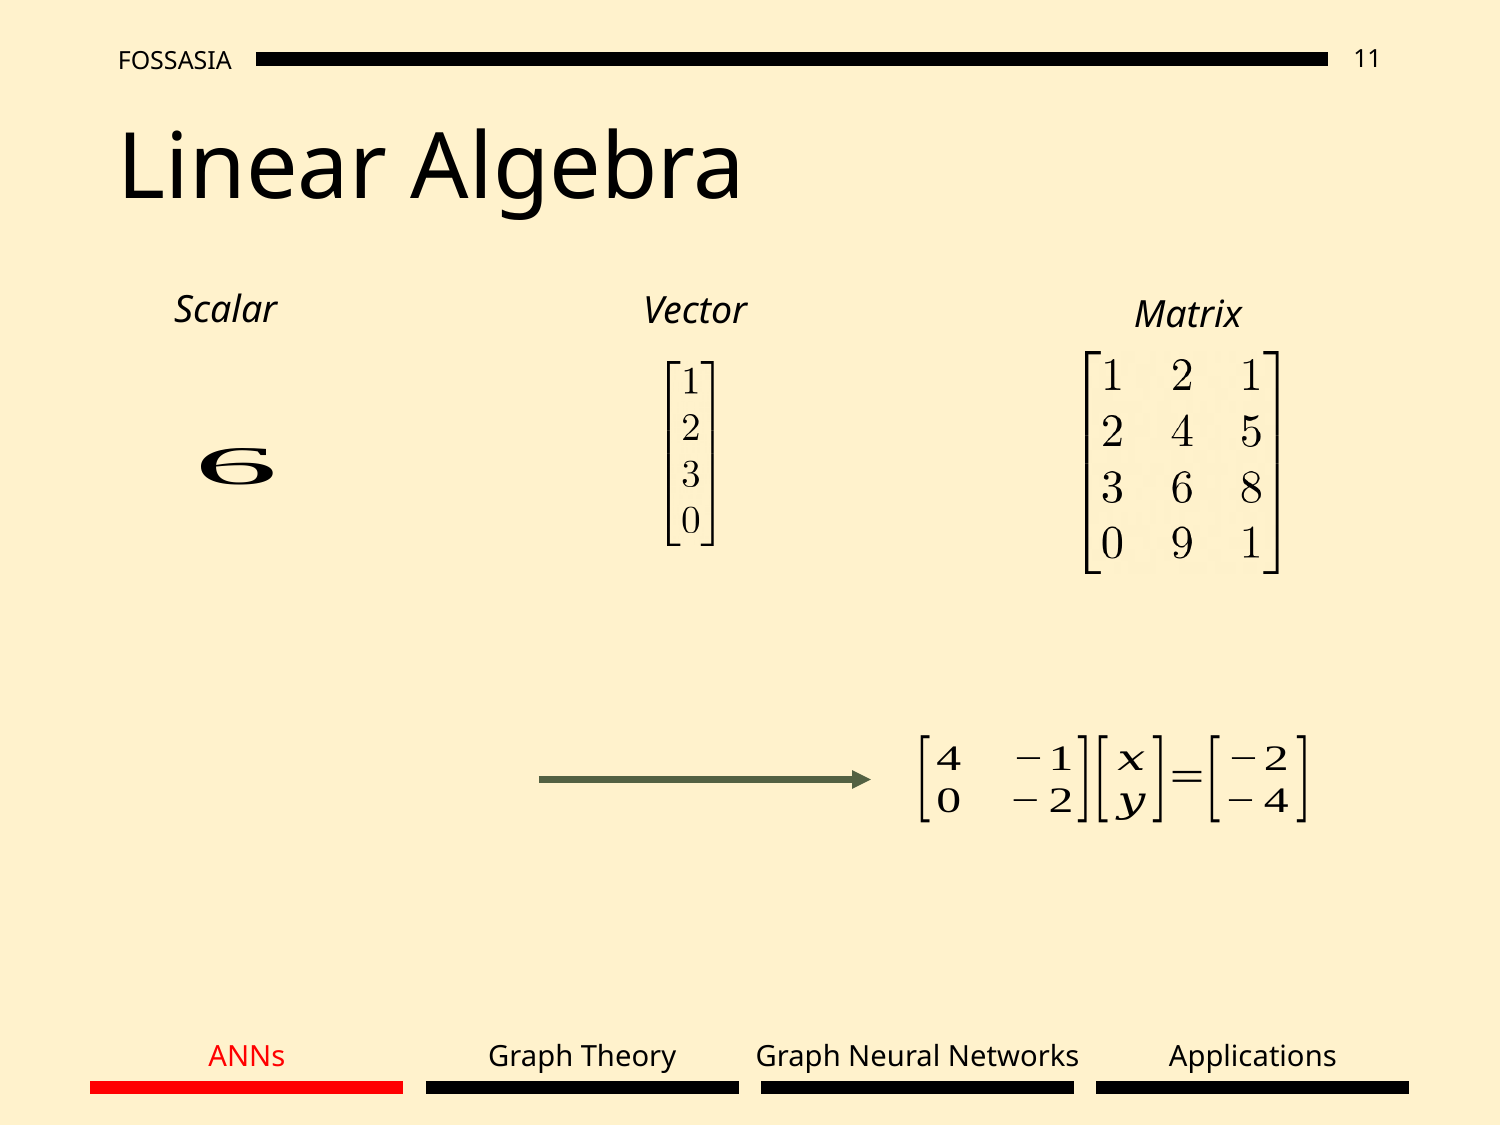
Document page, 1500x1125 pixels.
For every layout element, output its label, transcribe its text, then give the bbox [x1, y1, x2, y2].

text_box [90, 1029, 1410, 1088]
picture [667, 361, 714, 546]
text_box Matrix [1119, 282, 1279, 342]
text_box Vector [628, 278, 788, 339]
title Linear Algebra [103, 59, 1397, 278]
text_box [159, 277, 319, 497]
picture [1084, 351, 1279, 574]
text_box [238, 727, 1311, 825]
